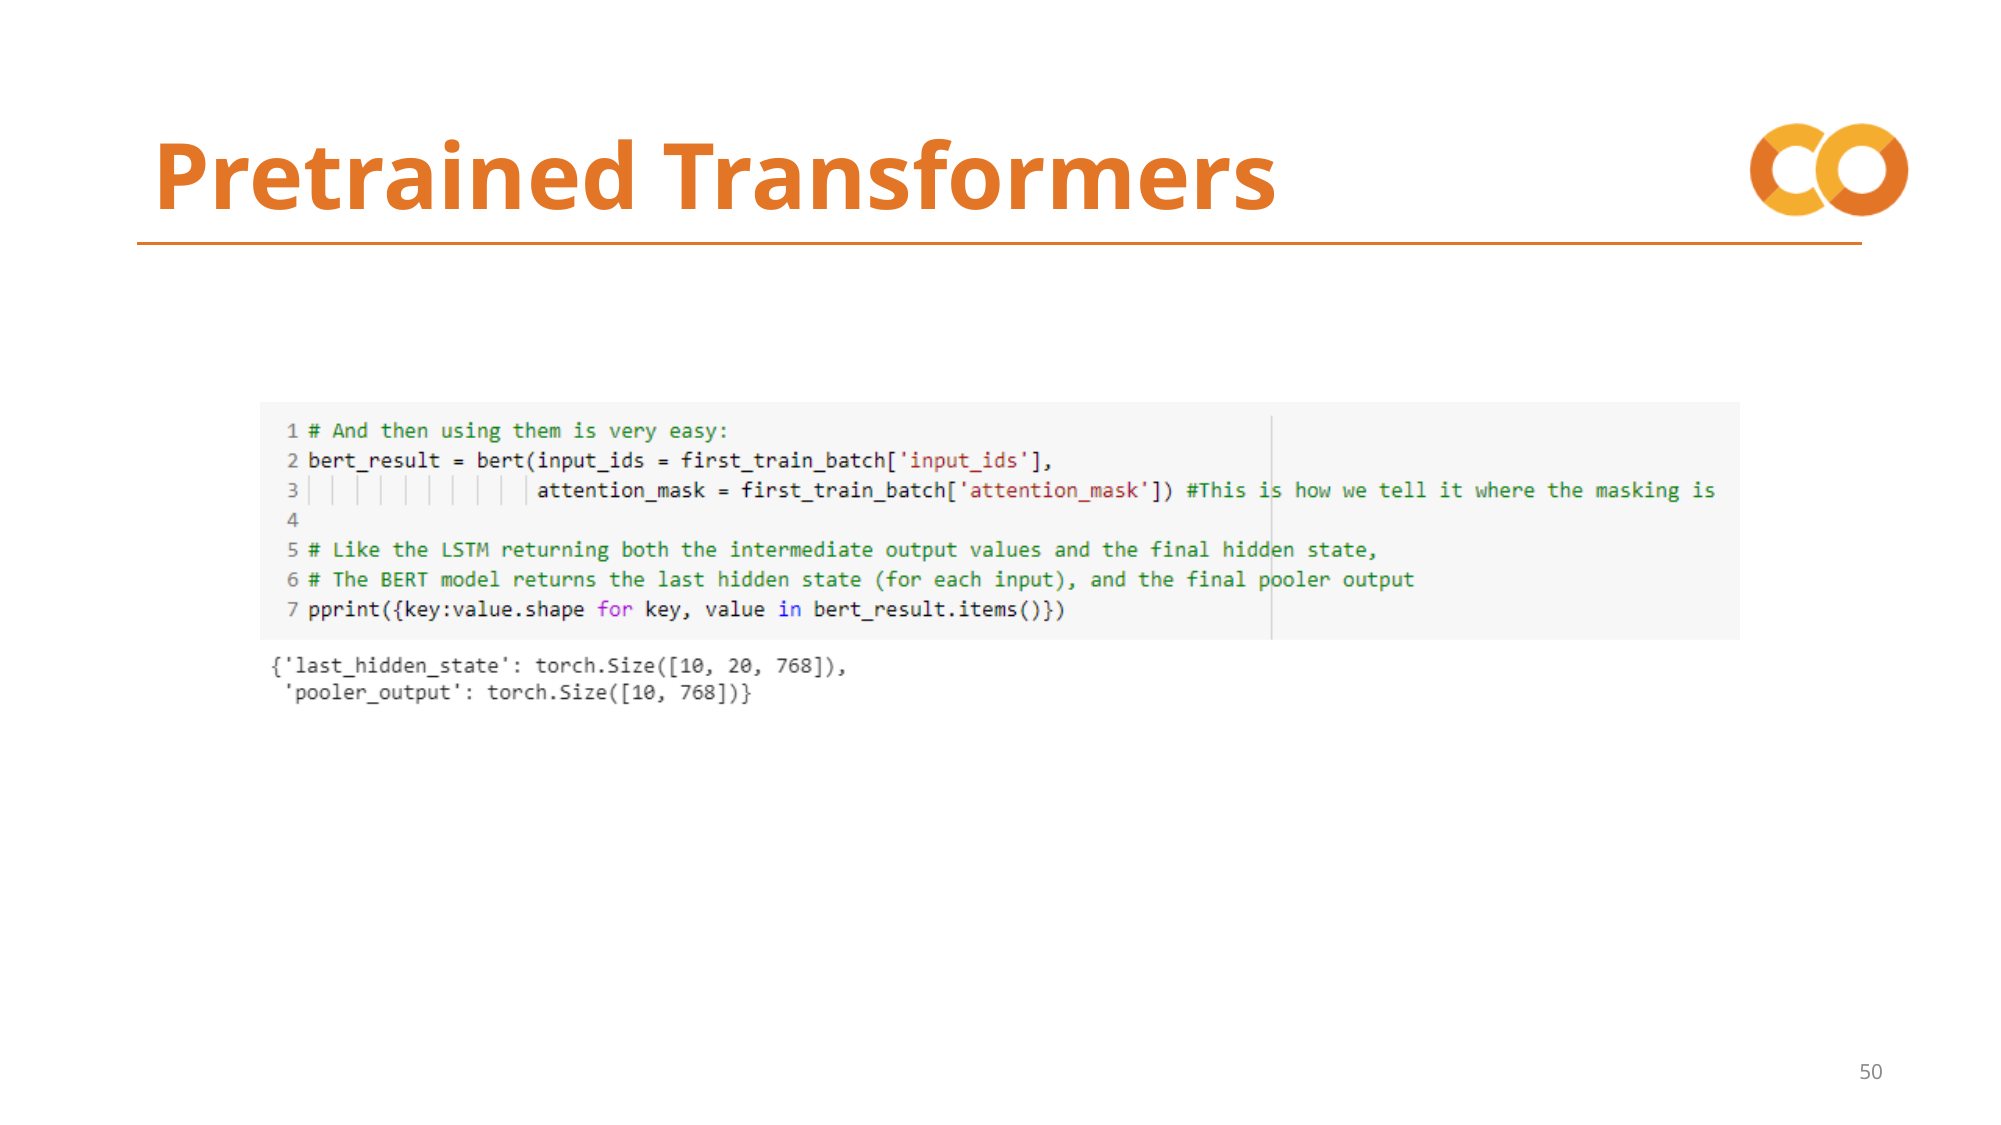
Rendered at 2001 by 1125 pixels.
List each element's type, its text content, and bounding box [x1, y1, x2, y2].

picture [1742, 114, 1923, 230]
slide_number 50 [1412, 1042, 1898, 1103]
picture [259, 402, 1740, 723]
title Pretrained Transformers [137, 92, 1742, 237]
